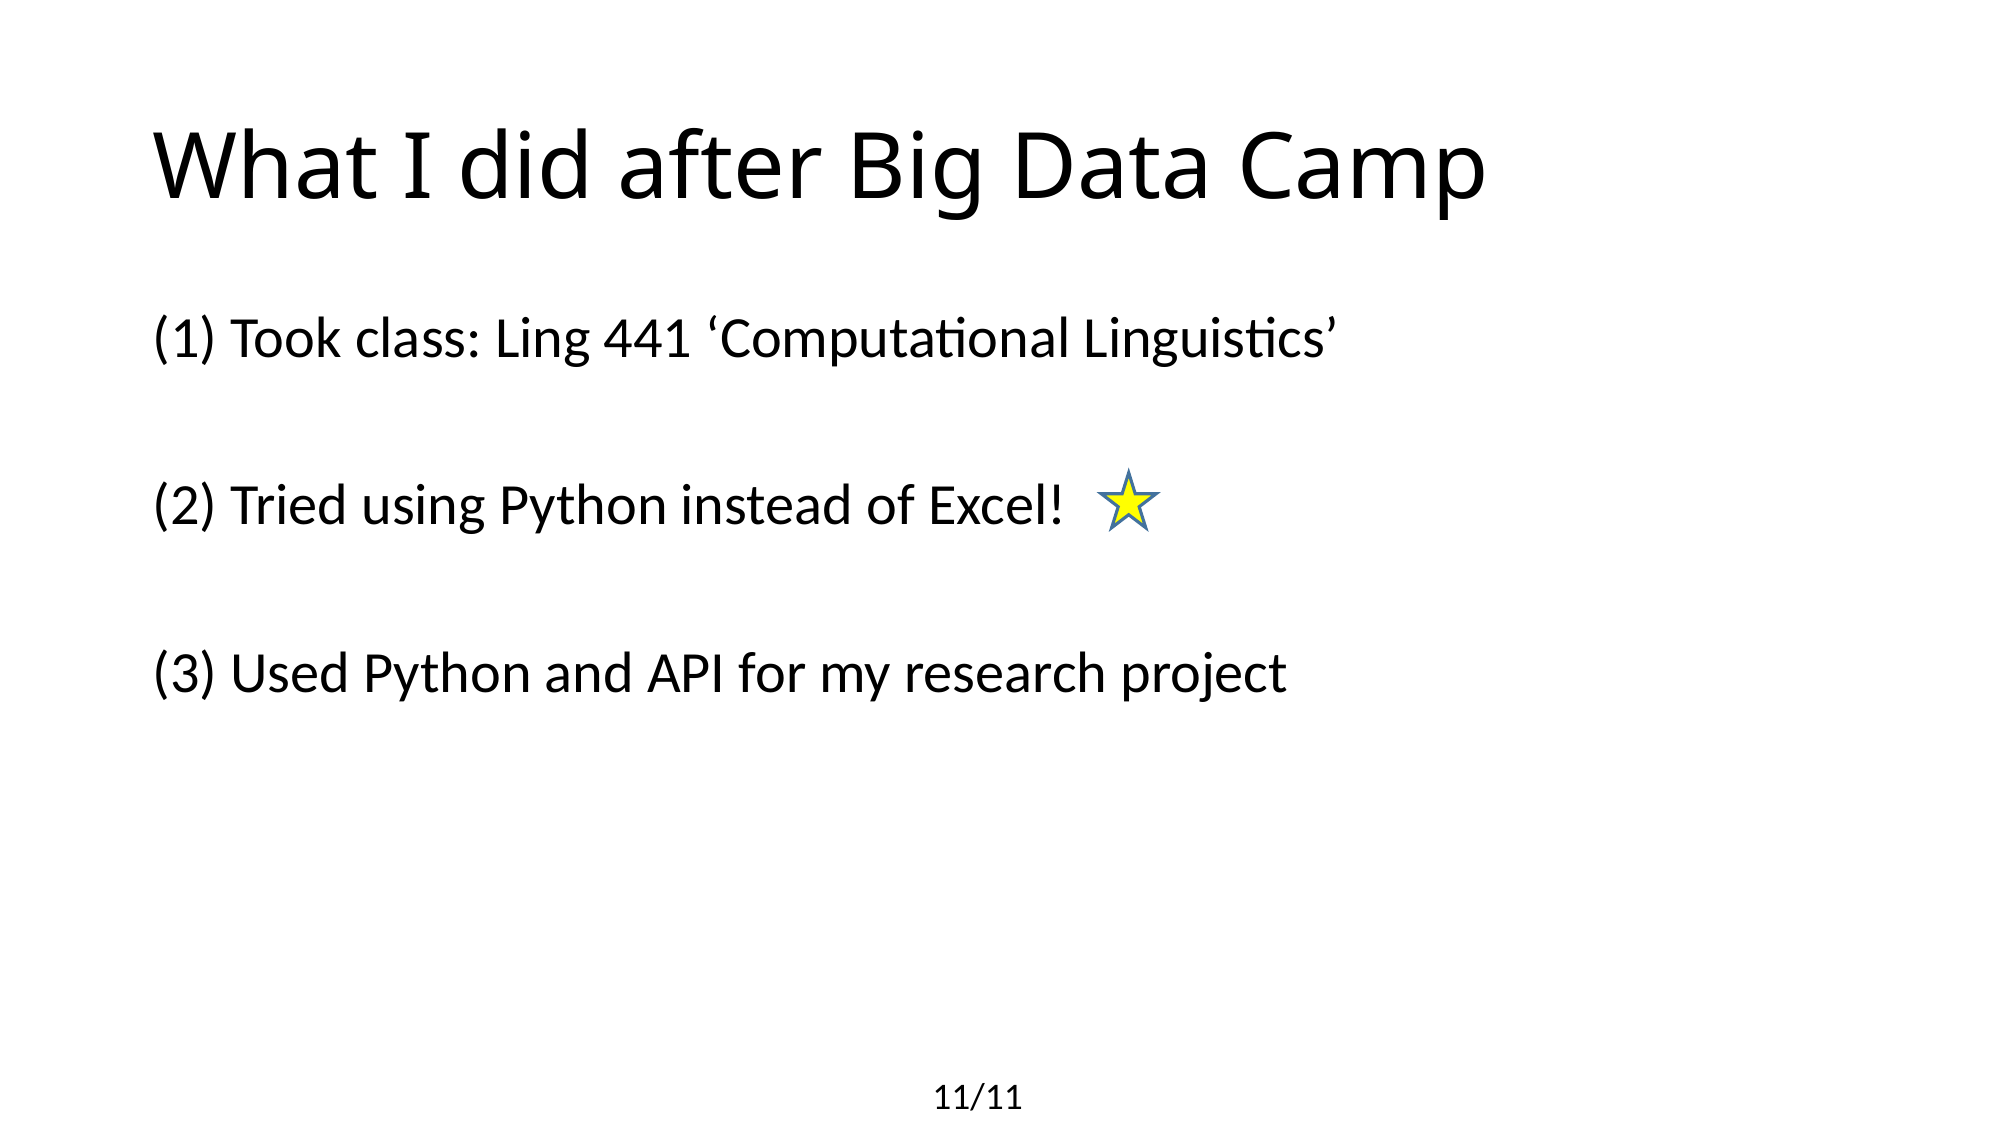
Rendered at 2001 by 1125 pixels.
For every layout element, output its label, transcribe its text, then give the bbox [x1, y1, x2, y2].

list (1) Took class: Ling 441 ‘Computational Linguistics’ (2) Tried using Python instead of Excel! (3) Used Python and API for my research project [137, 299, 1863, 1014]
text_box 11/11 [917, 1064, 1046, 1125]
text_box [1098, 469, 1160, 531]
title What I did after Big Data Camp [137, 59, 1863, 278]
